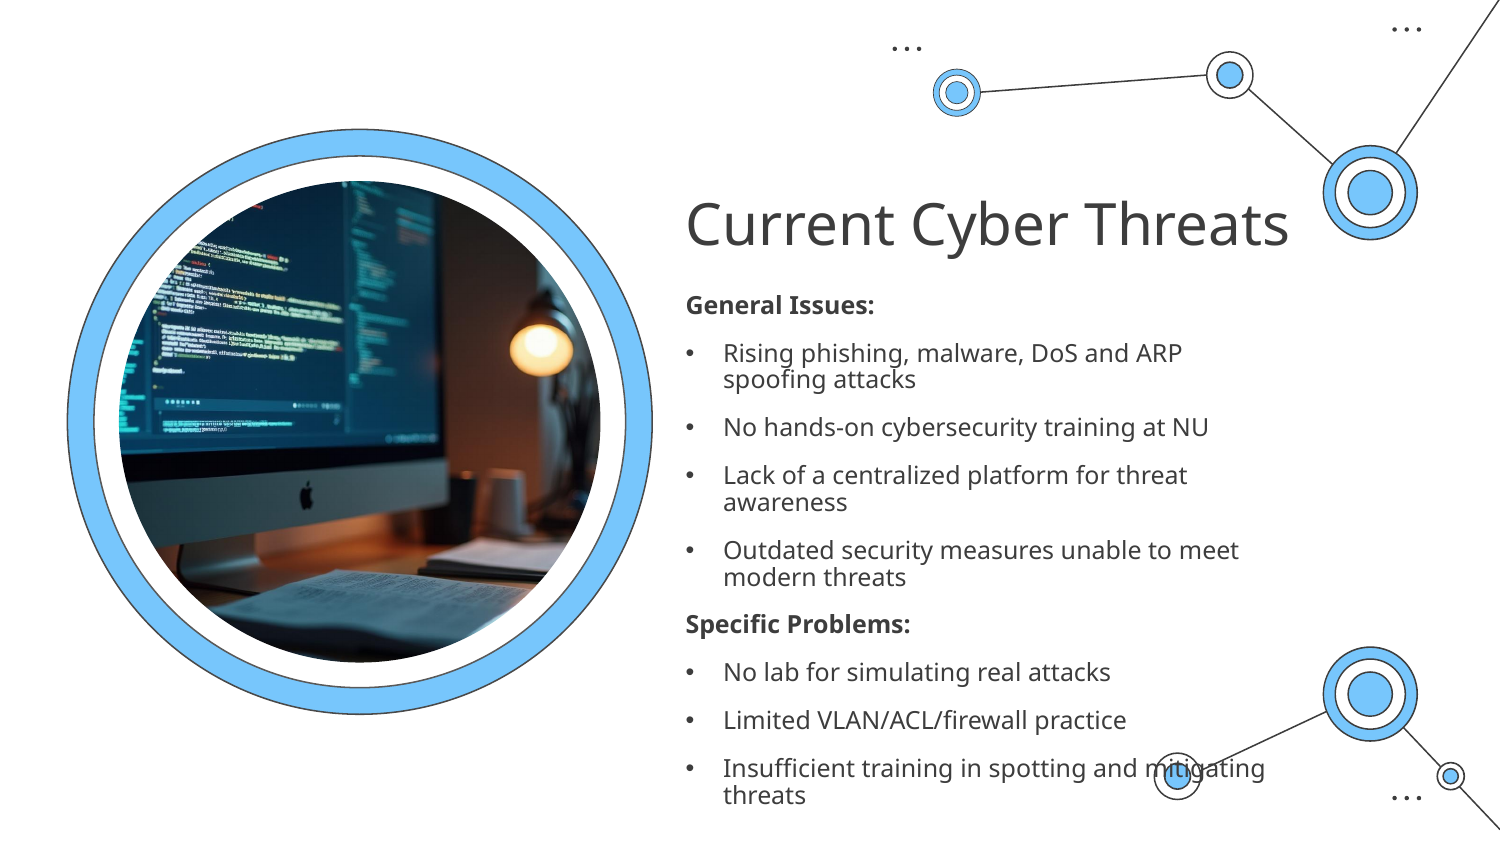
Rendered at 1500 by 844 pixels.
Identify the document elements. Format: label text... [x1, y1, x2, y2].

list General Issues: Rising phishing, malware, DoS and ARP spoofing attacks No hands-on cybersecurity training at NU Lack of a centralized platform for threat awareness Outdated security measures unable to meet modern threats Specific Problems: No lab for simulating real attacks Limited VLAN/ACL/firewall practice Insufficient training in spotting and mitigating threats [670, 277, 1307, 556]
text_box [67, 129, 653, 715]
title Current Cyber Threats [670, 156, 1307, 277]
